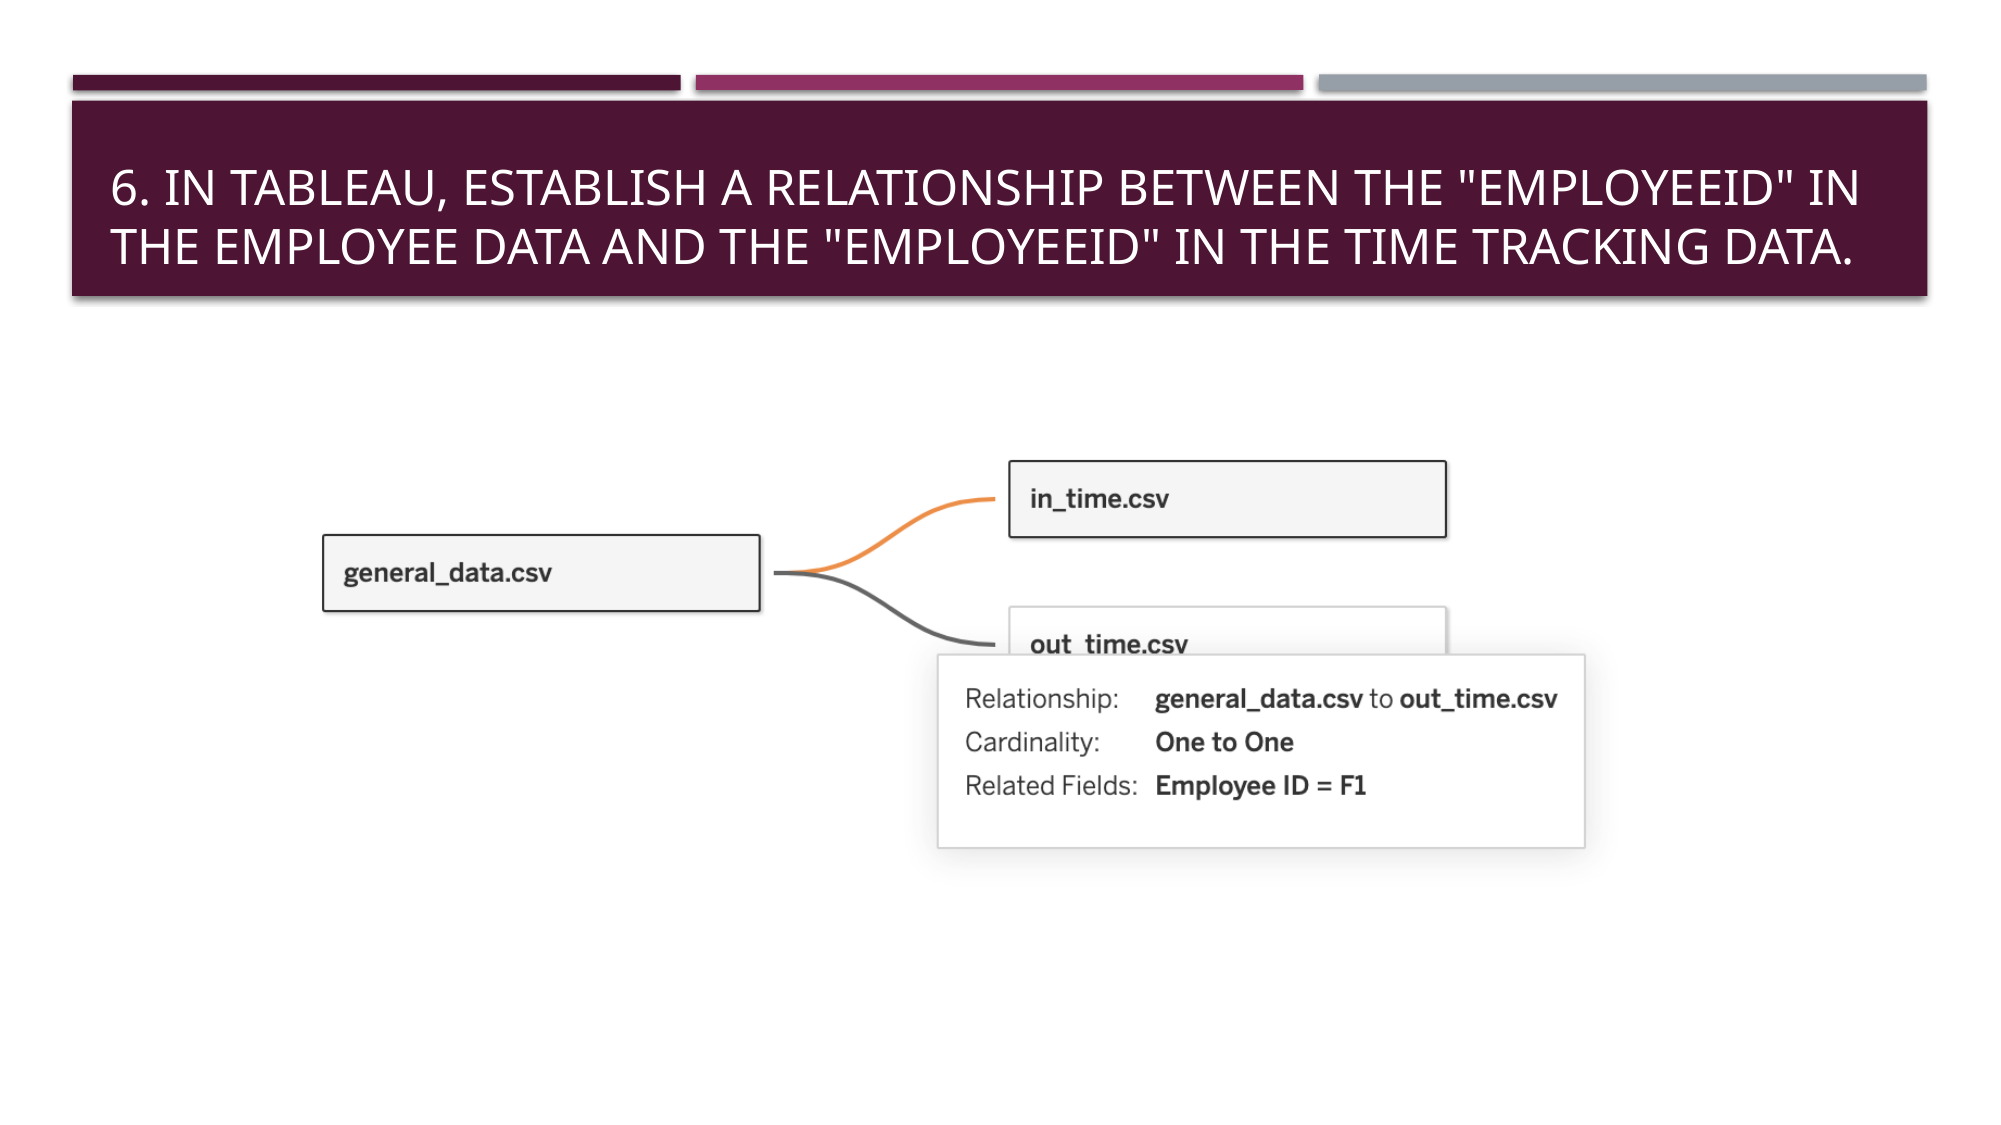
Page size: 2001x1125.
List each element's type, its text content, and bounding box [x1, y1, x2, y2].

title 6. In Tableau, establish a relationship between the "EmployeeID" in the employee data and the "EmployeeID" in the time tracking data. [95, 115, 1905, 282]
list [295, 359, 1763, 1034]
